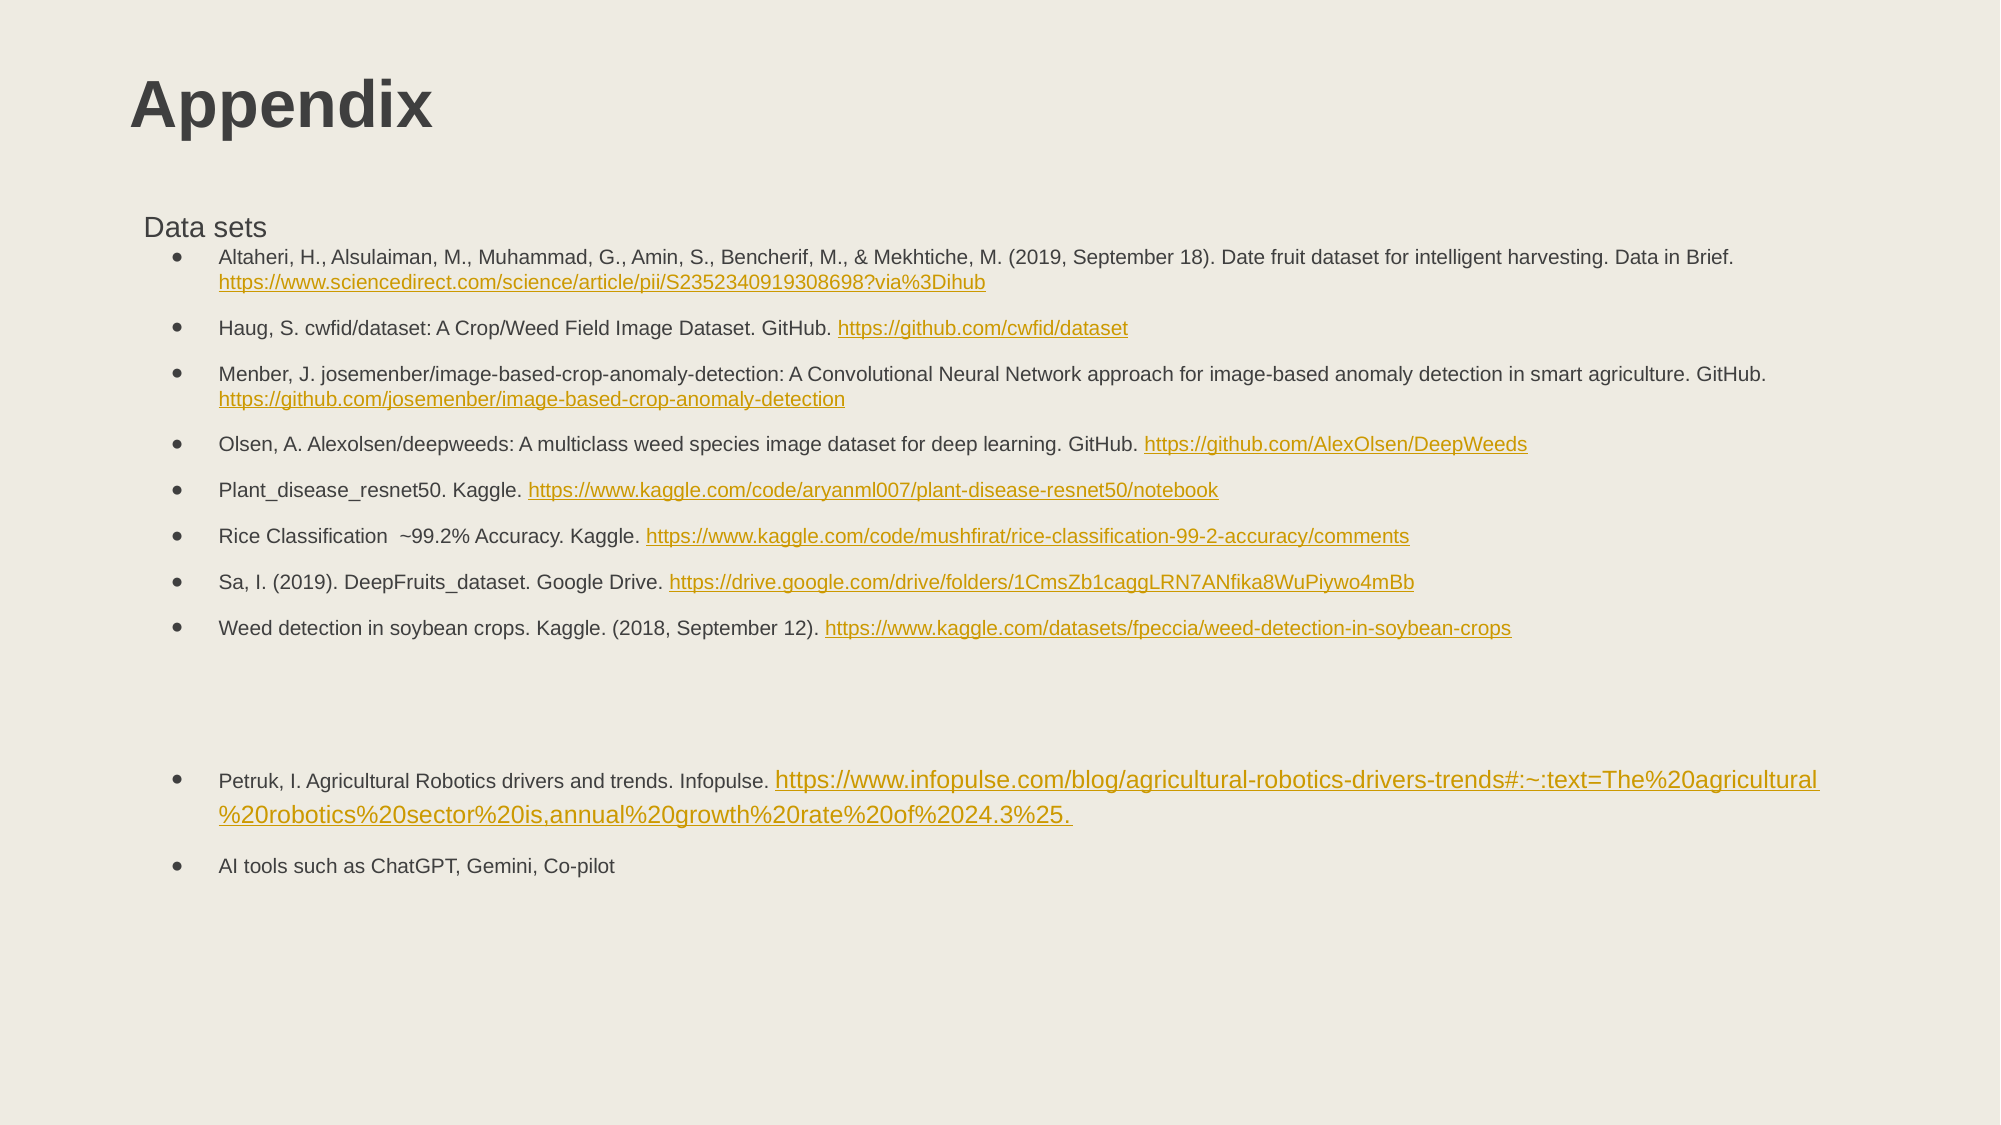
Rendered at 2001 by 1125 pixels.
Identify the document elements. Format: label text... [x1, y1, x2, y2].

title Appendix [111, 42, 1309, 161]
list Data sets Altaheri, H., Alsulaiman, M., Muhammad, G., Amin, S., Bencherif, M., & Mekhtiche, M. (2019, September 18). Date fruit dataset for intelligent harvesting. Data in Brief. https://www.sciencedirect.com/science/article/pii/S2352340919308698?via%3Dihub Haug, S. cwfid/dataset: A Crop/Weed Field Image Dataset. GitHub. https://github.com/cwfid/dataset Menber, J. josemenber/image-based-crop-anomaly-detection: A Convolutional Neural Network approach for image-based anomaly detection in smart agriculture. GitHub. https://github.com/josemenber/image-based-crop-anomaly-detection Olsen, A. Alexolsen/deepweeds: A multiclass weed species image dataset for deep learning. GitHub. https://github.com/AlexOlsen/DeepWeeds Plant_disease_resnet50. Kaggle. https://www.kaggle.com/code/aryanml007/plant-disease-resnet50/notebook Rice Classification ~99.2% Accuracy. Kaggle. https://www.kaggle.com/code/mushfirat/rice-classification-99-2-accuracy/comments Sa, I. (2019). DeepFruits_dataset. Google Drive. https://drive.google.com/drive/folders/1CmsZb1caggLRN7ANfika8WuPiywo4mBb Weed detection in soybean crops. Kaggle. (2018, September 12). https://www.kaggle.com/datasets/fpeccia/weed-detection-in-soybean-crops Petruk, I. Agricultural Robotics drivers and trends. Infopulse. https://www.infopulse.com/blog/agricultural-robotics-drivers-trends#:~:text=The%20agricultural%20robotics%20sector%20is,annual%20growth%20rate%20of%2024.3%25. AI tools such as ChatGPT, Gemini, Co-pilot [125, 176, 1919, 1073]
